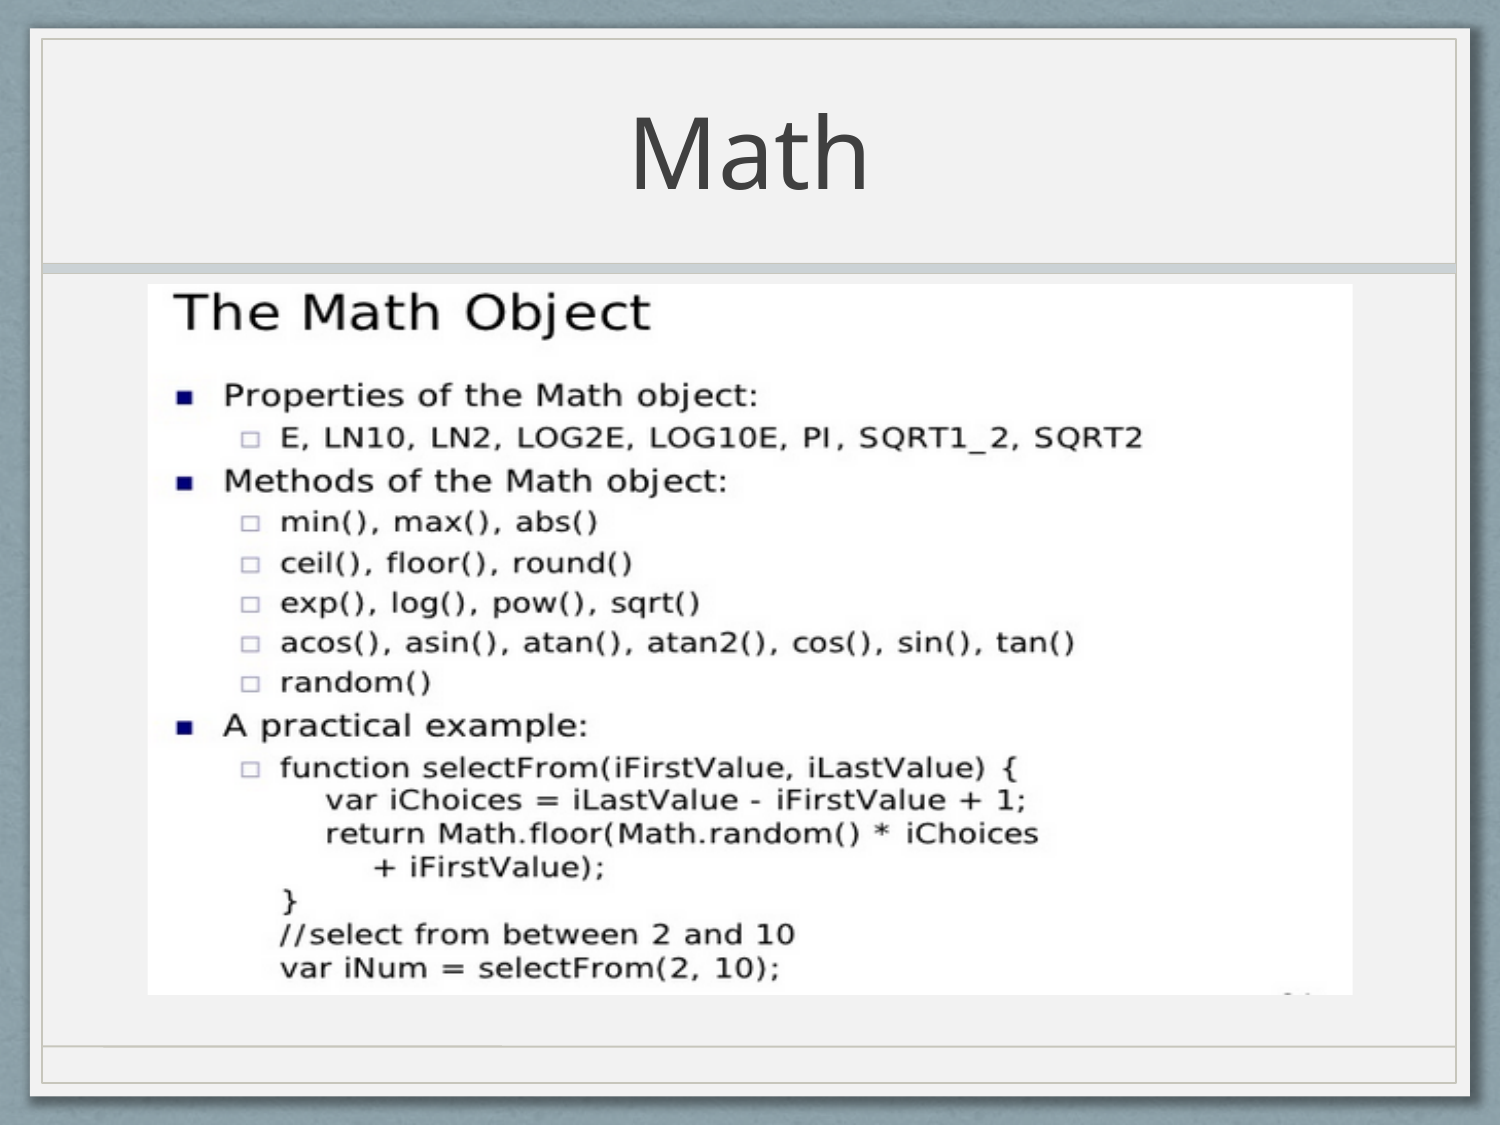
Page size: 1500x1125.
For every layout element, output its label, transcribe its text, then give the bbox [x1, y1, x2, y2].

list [147, 283, 1354, 1033]
title Math [147, 40, 1353, 260]
